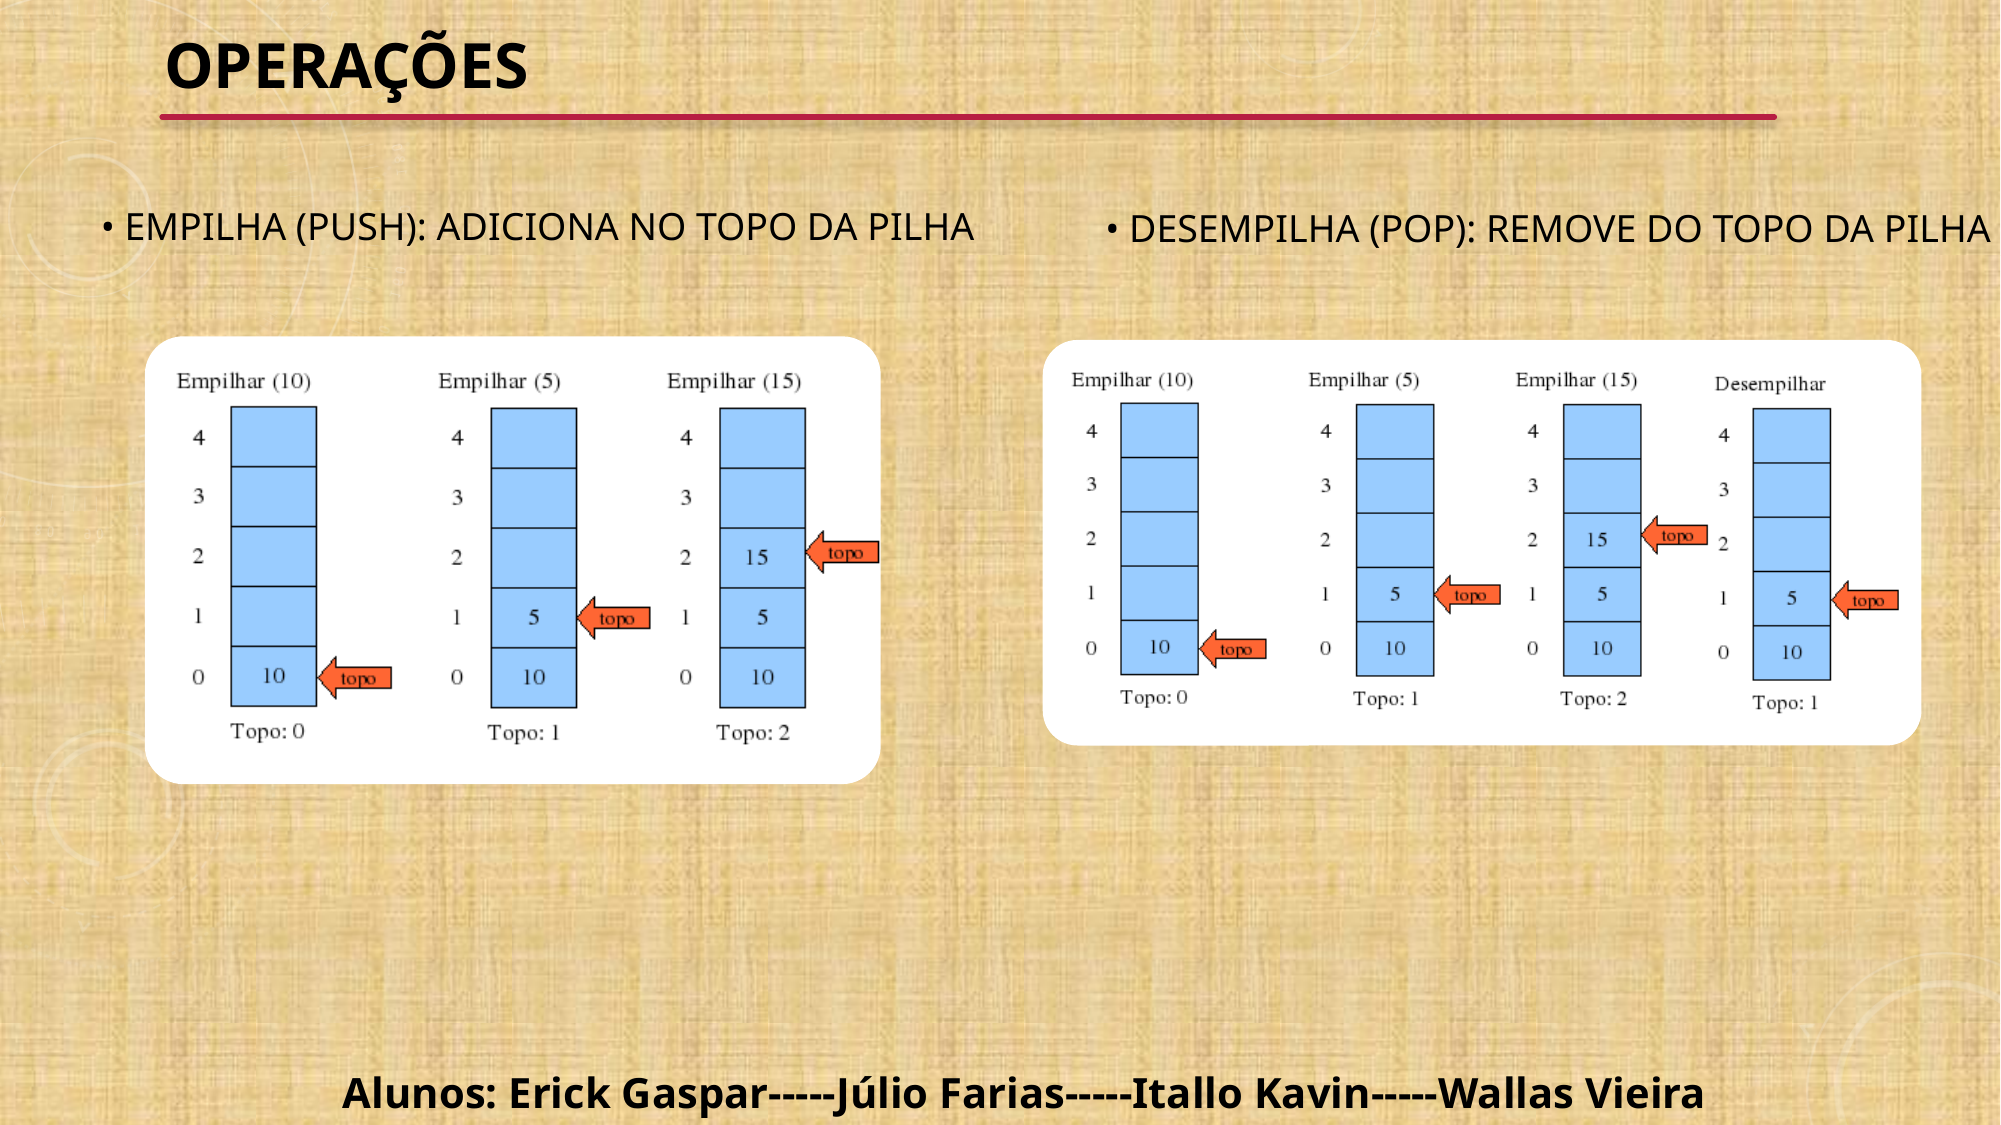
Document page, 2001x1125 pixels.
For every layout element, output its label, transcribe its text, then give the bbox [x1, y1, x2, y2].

text_box • DESEMPILHA (POP): REMOVE DO TOPO DA PILHA [1090, 198, 2000, 258]
title Operações [144, 6, 549, 121]
text_box Alunos: Erick Gaspar-----Júlio Farias-----Itallo Kavin-----Wallas Vieira [328, 1059, 2000, 1125]
picture [0, 0, 2001, 1125]
list • EMPILHA (PUSH): ADICIONA NO TOPO DA PILHA [85, 195, 1011, 466]
